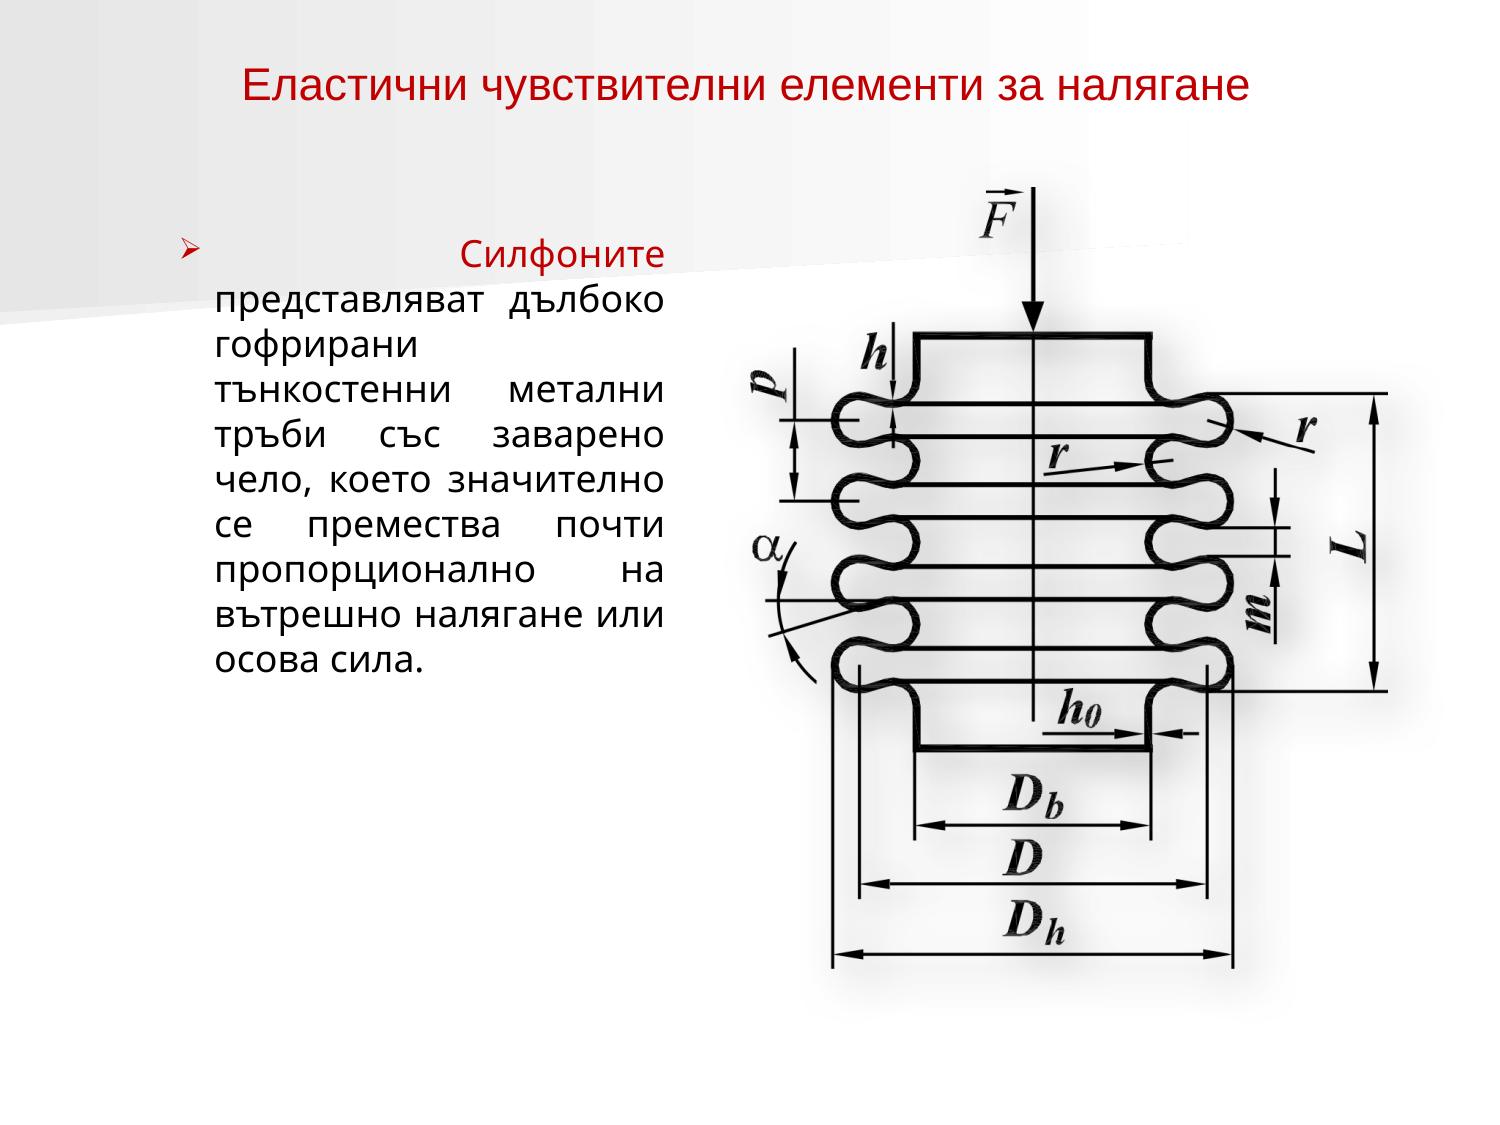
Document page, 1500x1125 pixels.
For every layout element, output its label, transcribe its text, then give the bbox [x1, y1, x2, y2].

text_box Силфоните представляват дълбоко гофрирани тънкостенни метални тръби със заварено чело, което значително се премества почти пропорционално на вътрешно налягане или осова сила. [163, 222, 681, 688]
picture [749, 187, 1388, 969]
list Еластични чувствителни елементи за налягане [105, 46, 1370, 110]
